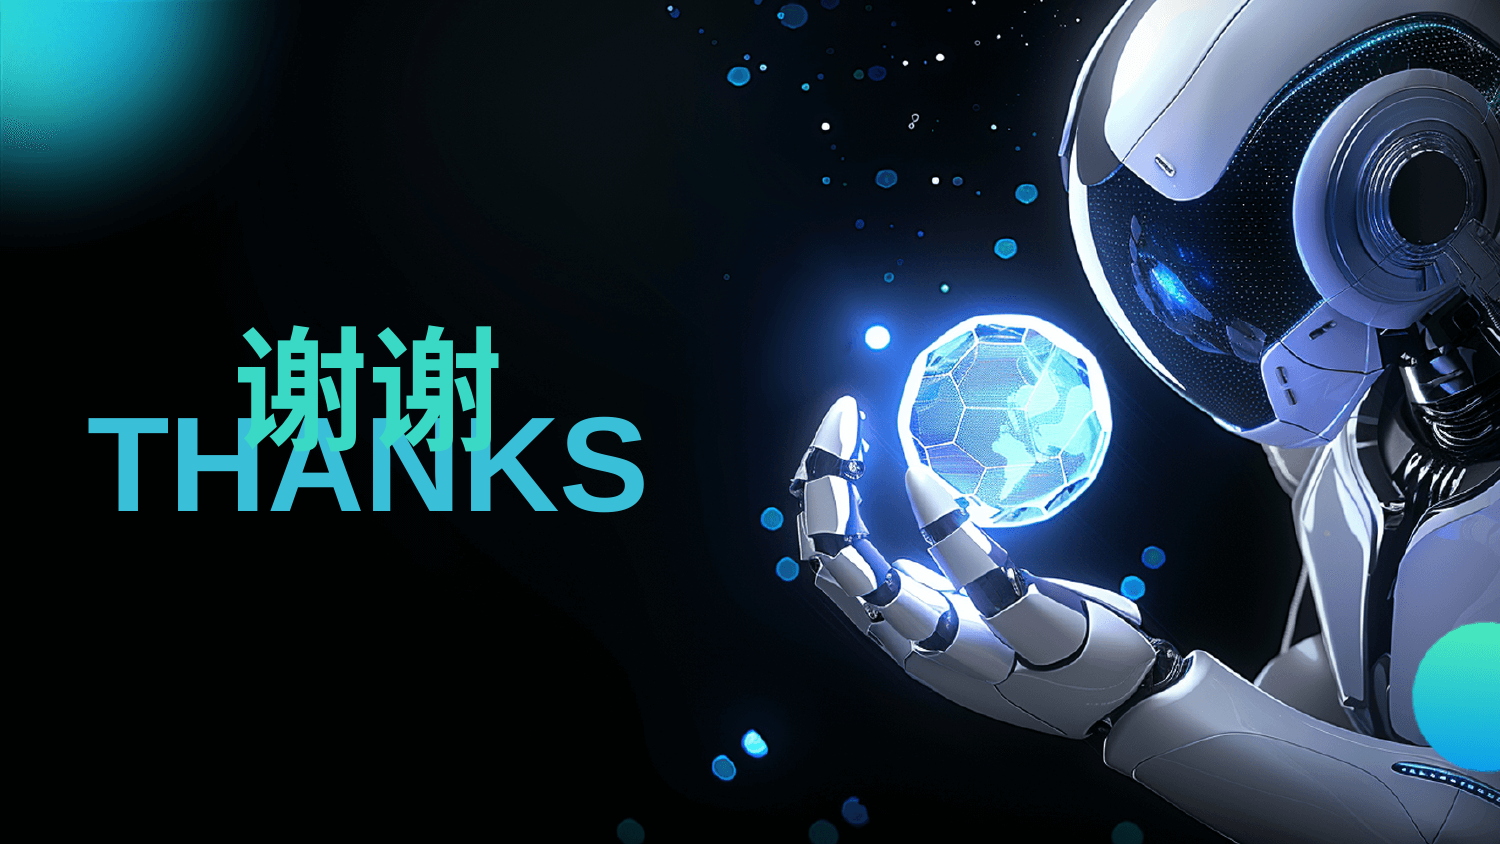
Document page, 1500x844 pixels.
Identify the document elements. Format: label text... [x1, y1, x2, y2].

picture [0, 0, 1500, 844]
text_box 谢谢 [14, 268, 723, 483]
text_box THANKS [14, 483, 723, 555]
